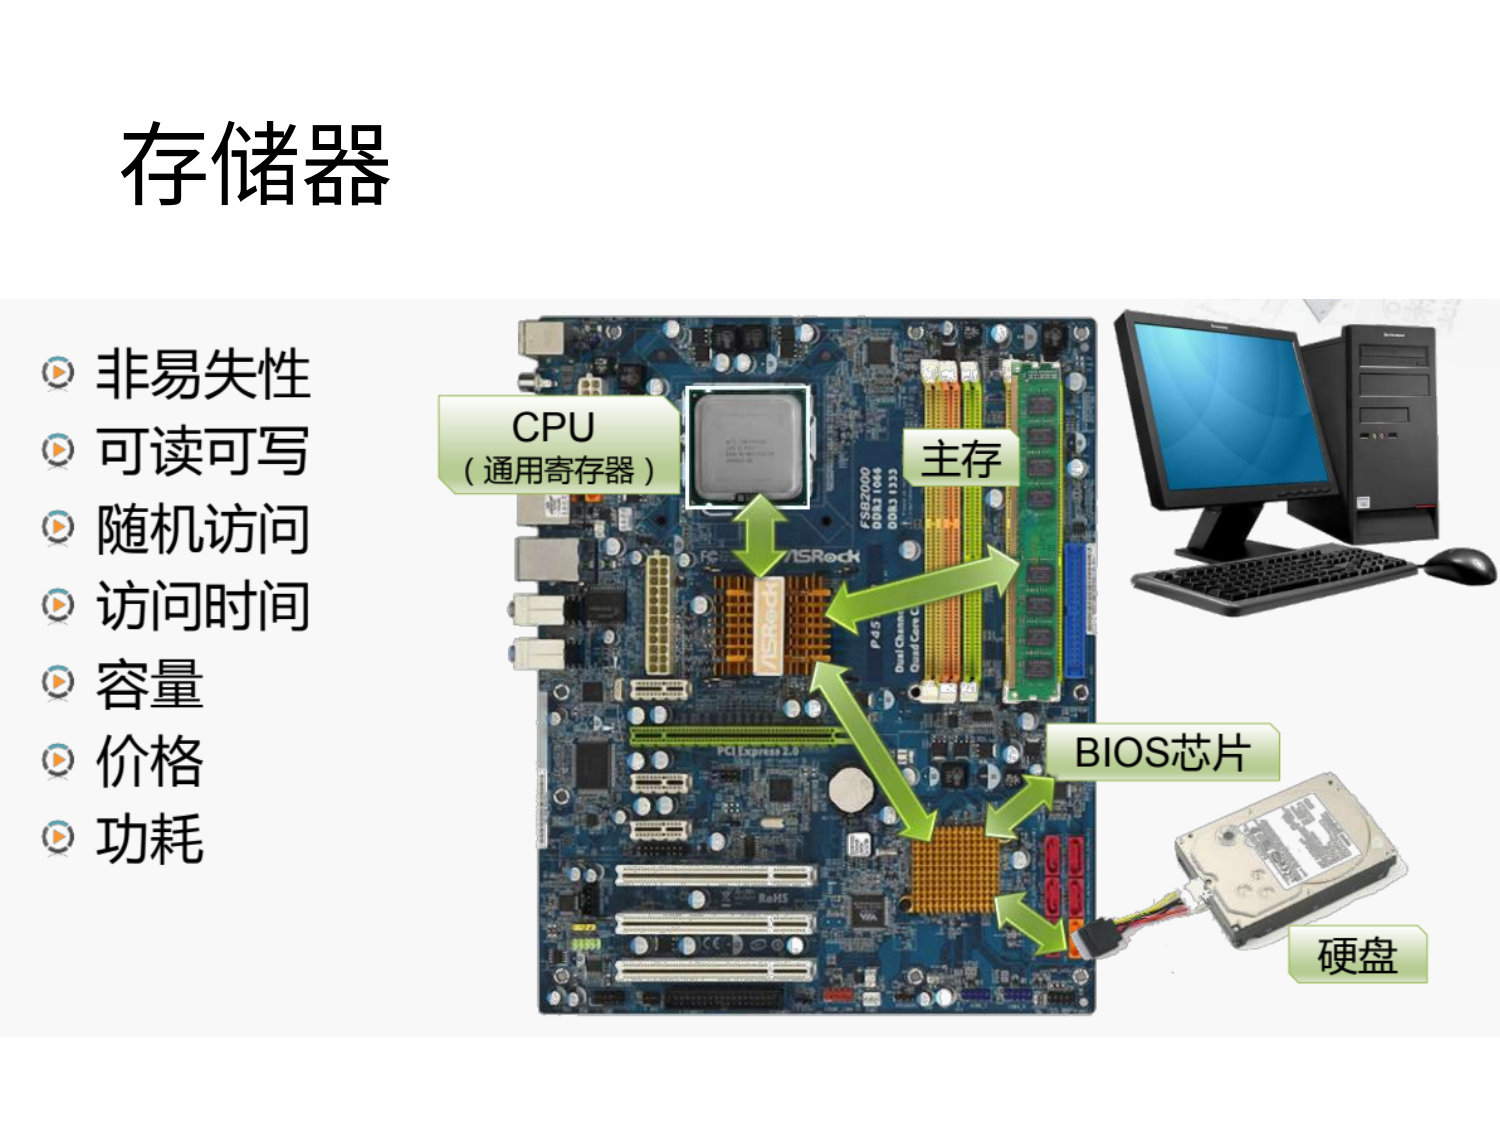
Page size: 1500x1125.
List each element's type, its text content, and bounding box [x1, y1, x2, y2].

title 存储器 [103, 59, 1397, 278]
picture [0, 299, 1500, 1037]
